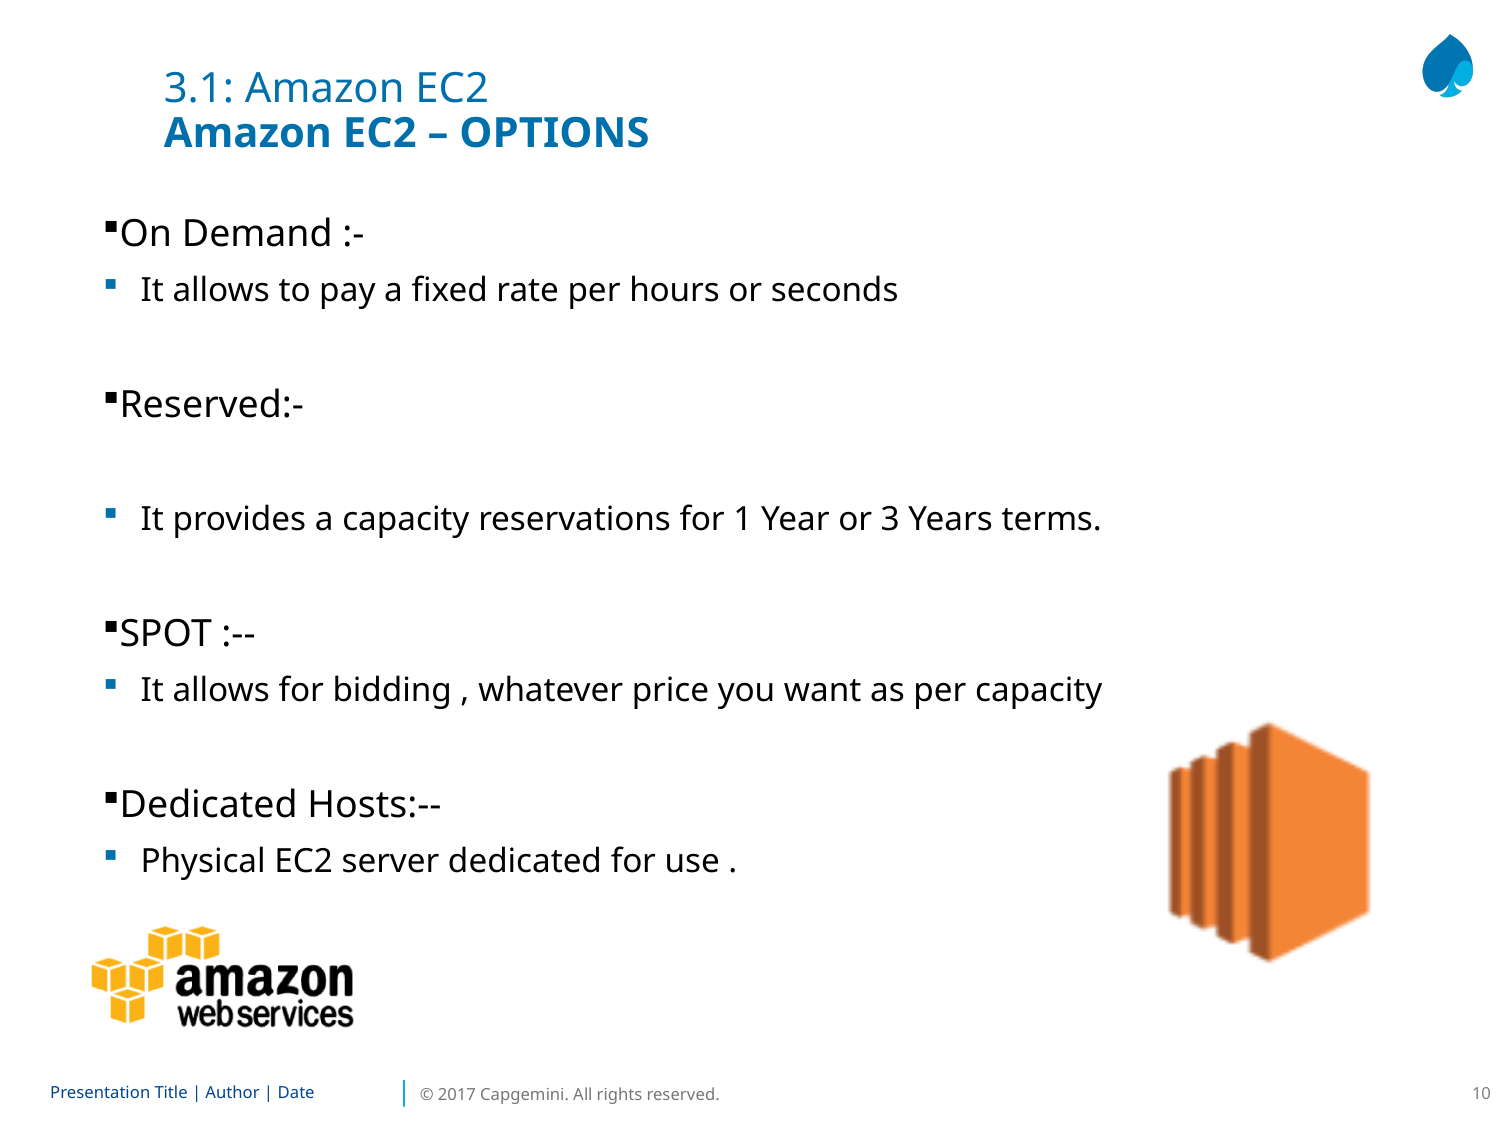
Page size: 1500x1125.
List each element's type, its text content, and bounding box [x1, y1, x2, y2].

picture [1135, 706, 1418, 998]
list On Demand :- It allows to pay a fixed rate per hours or seconds Reserved:- It provides a capacity reservations for 1 Year or 3 Years terms. SPOT :-- It allows for bidding , whatever price you want as per capacity Dedicated Hosts:-- Physical EC2 server dedicated for use . [102, 208, 1349, 894]
picture [1420, 34, 1448, 45]
picture [78, 921, 368, 1038]
picture [1452, 34, 1473, 45]
title 3.1: Amazon EC2 Amazon EC2 – OPTIONS [150, 45, 1500, 178]
